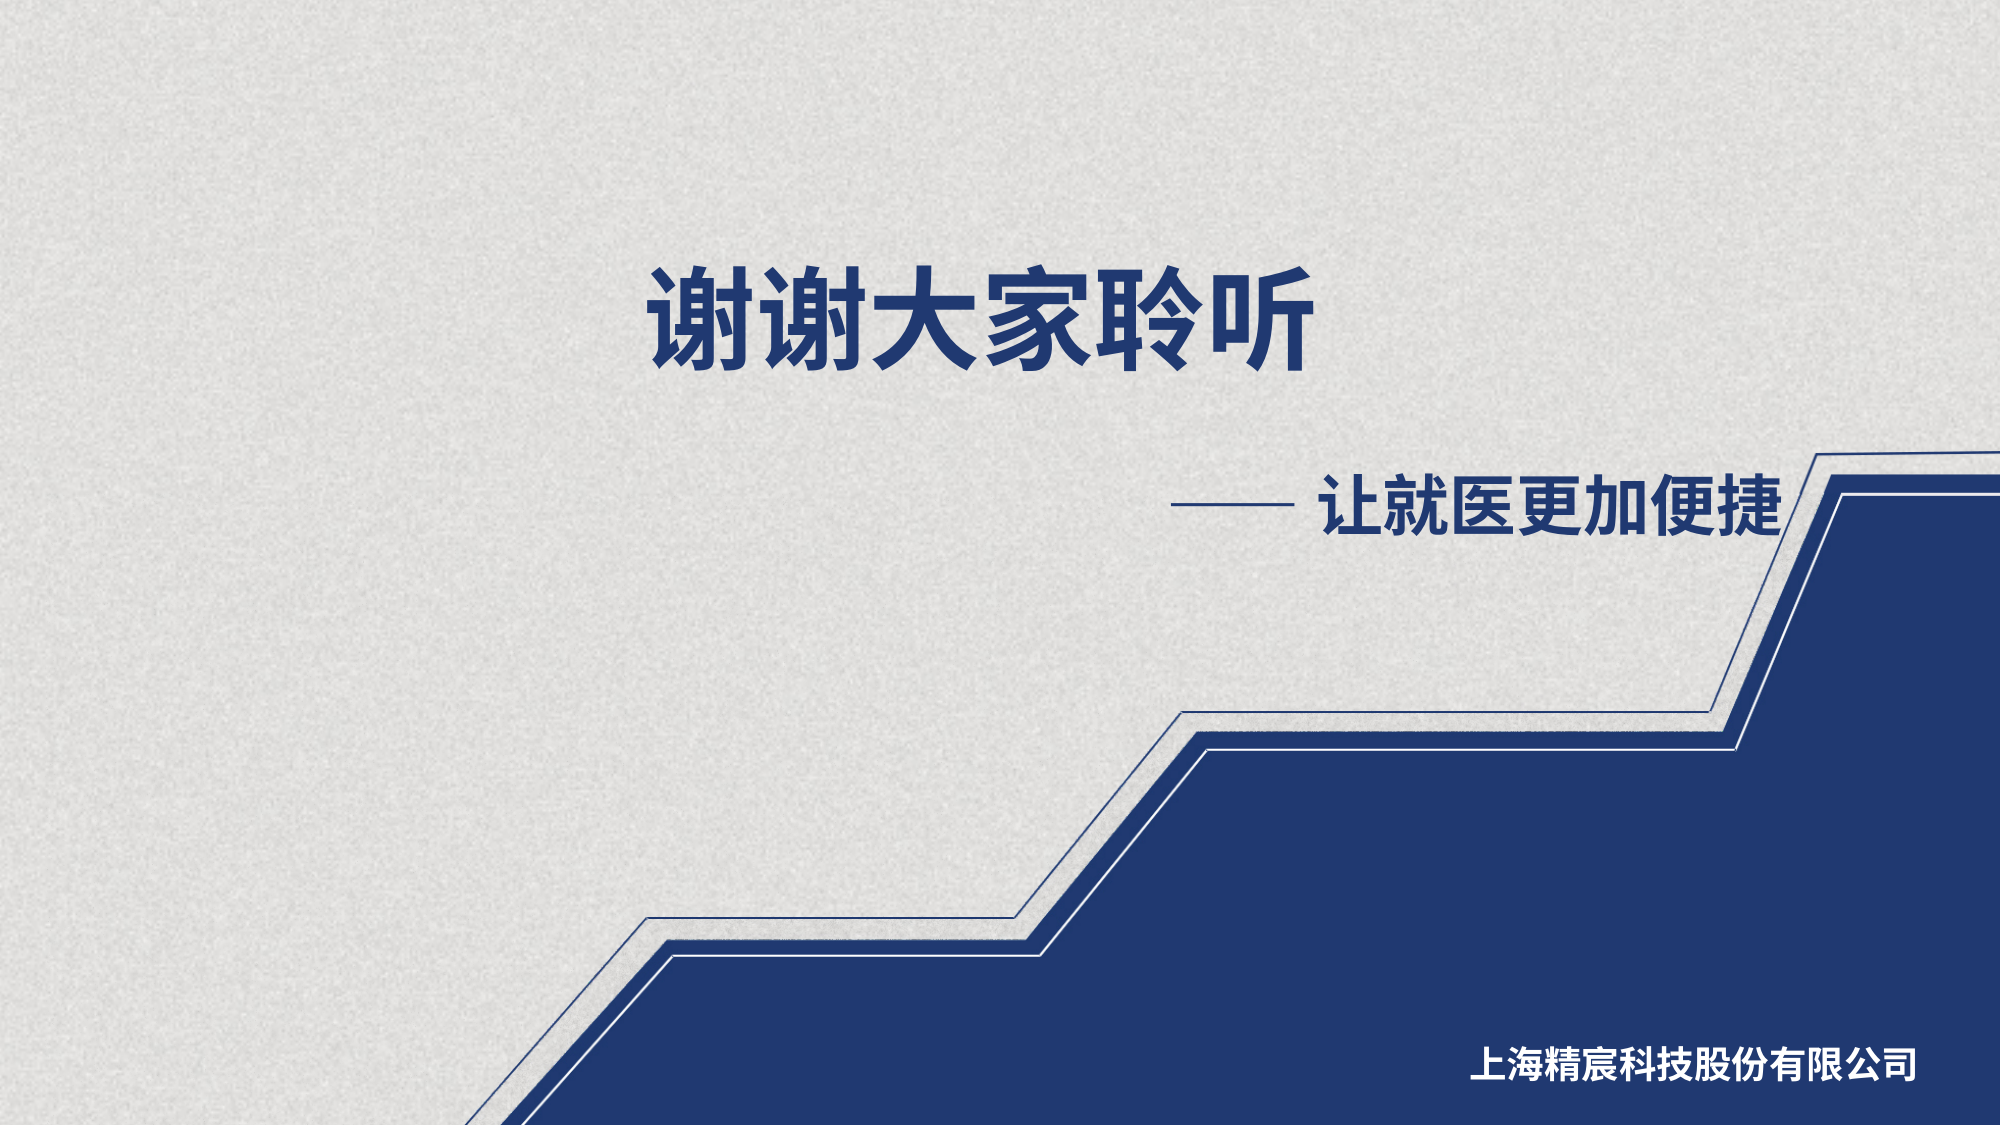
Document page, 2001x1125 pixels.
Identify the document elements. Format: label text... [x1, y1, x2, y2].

picture [0, 0, 2000, 1125]
text_box 上海精宸科技股份有限公司 [1454, 1013, 1935, 1093]
text_box 谢谢大家聆听 ——让就医更加便捷 [164, 241, 1798, 551]
